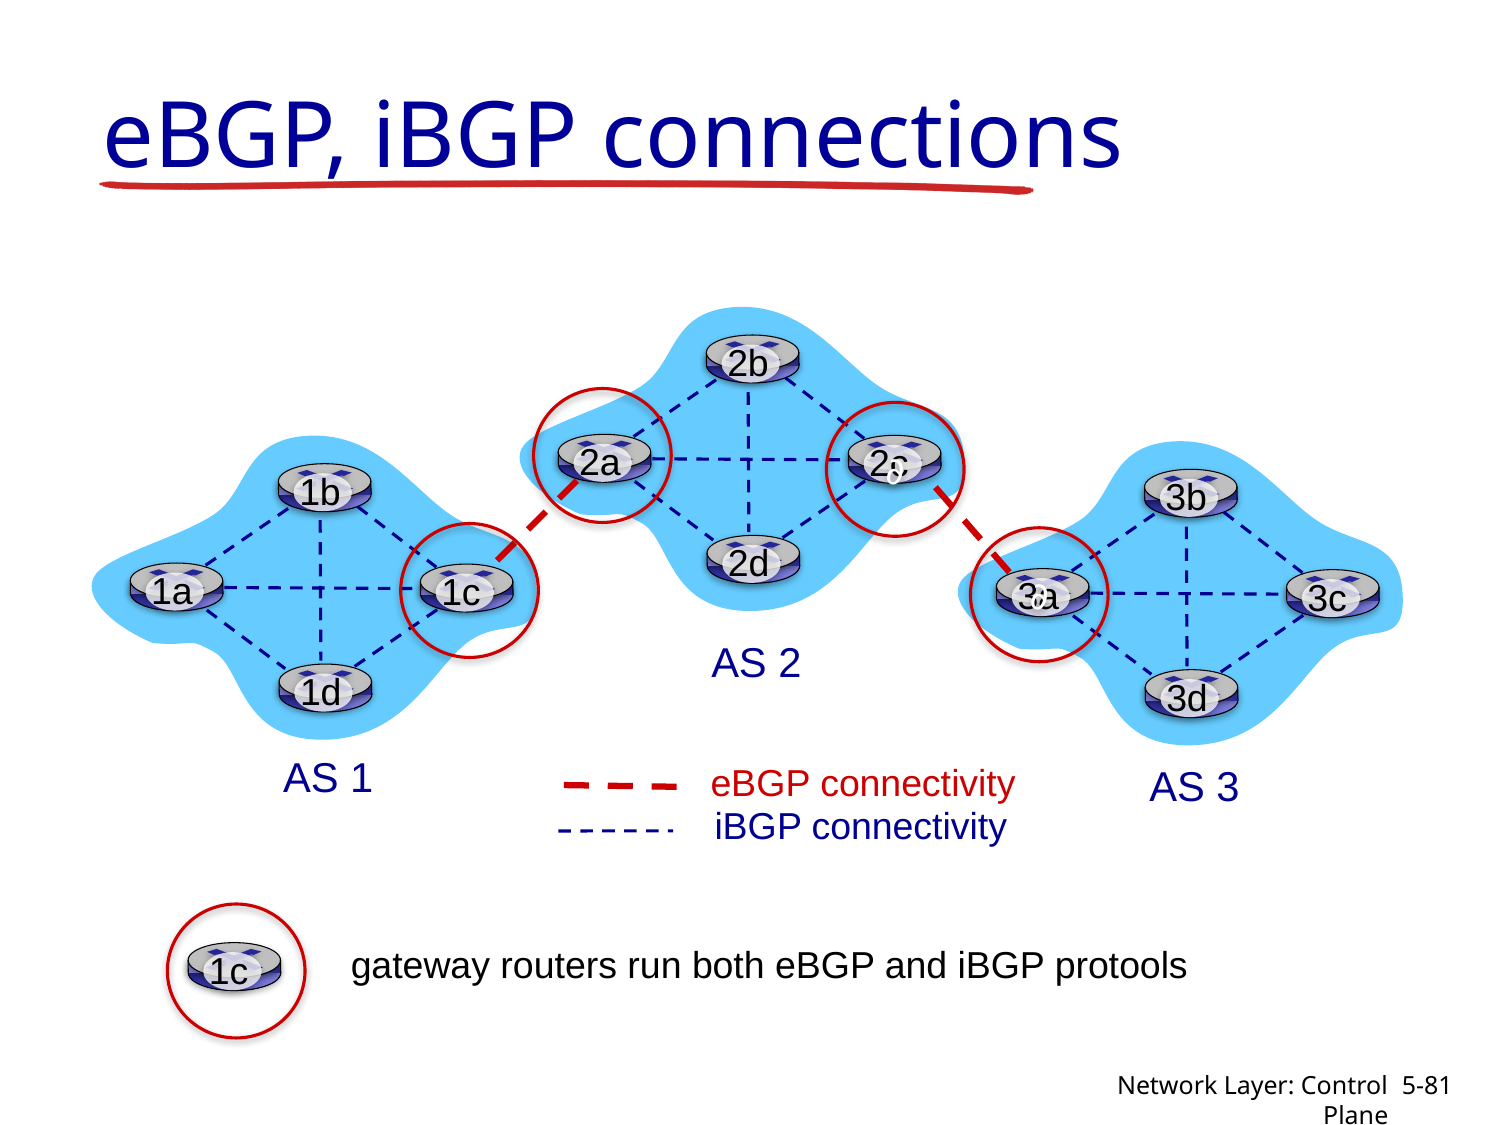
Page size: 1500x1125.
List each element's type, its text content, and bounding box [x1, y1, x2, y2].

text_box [129, 559, 162, 621]
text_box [1212, 440, 1404, 746]
text_box AS 3 [1212, 754, 1255, 818]
picture [94, 176, 1046, 199]
text_box [91, 539, 162, 644]
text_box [167, 388, 1209, 1039]
footer Network Layer: Control Plane [1045, 1062, 1404, 1102]
title eBGP, iBGP connections [87, 37, 1363, 225]
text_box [519, 306, 965, 386]
slide_number 5-81 [1387, 1062, 1478, 1107]
